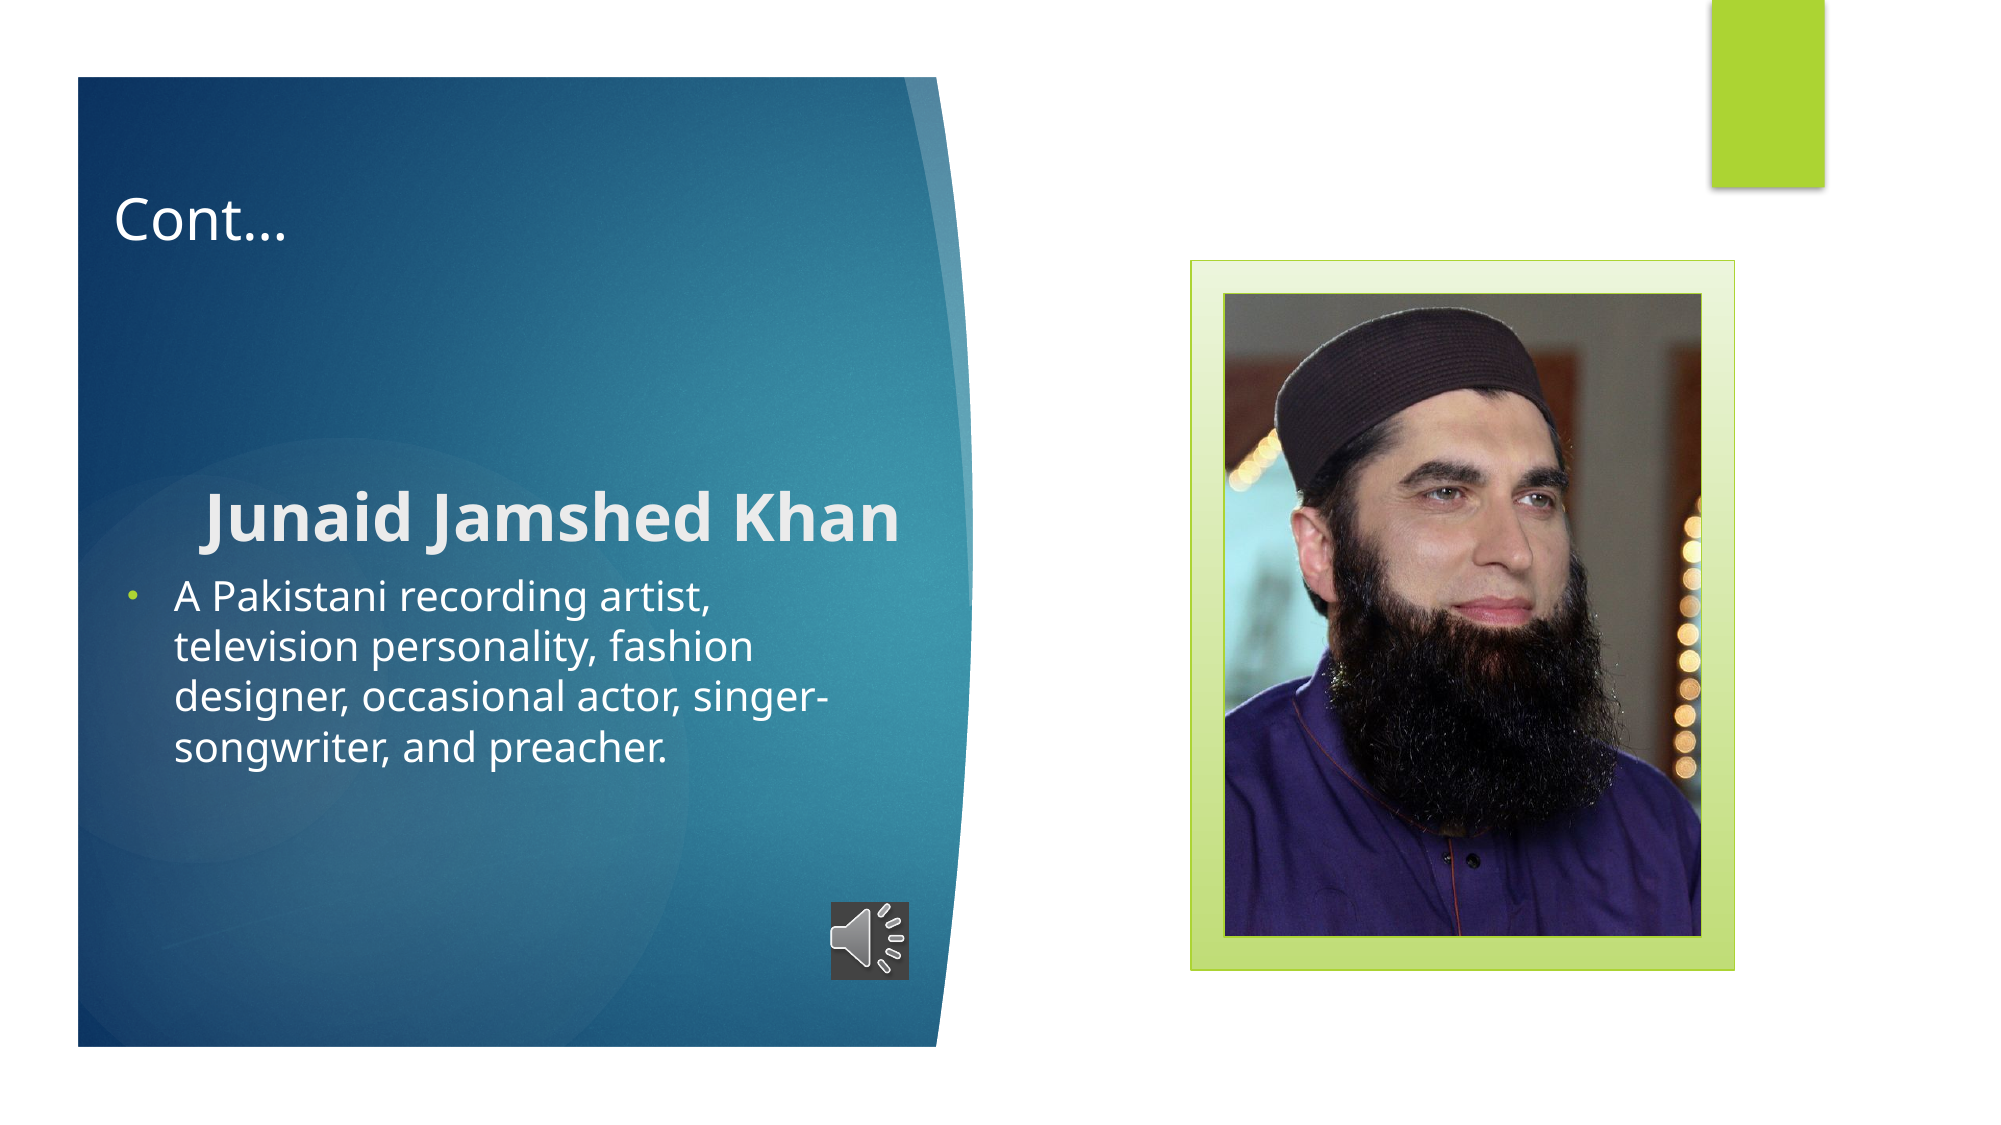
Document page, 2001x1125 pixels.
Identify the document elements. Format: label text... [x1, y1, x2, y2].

picture [829, 900, 910, 981]
title Junaid Jamshed Khan [189, 460, 944, 563]
text_box [1190, 260, 1735, 971]
text_box Cont… [98, 174, 304, 260]
picture [1222, 285, 1707, 941]
list A Pakistani recording artist, television personality, fashion designer, occasional actor, singer-songwriter, and preacher. [112, 562, 918, 1023]
